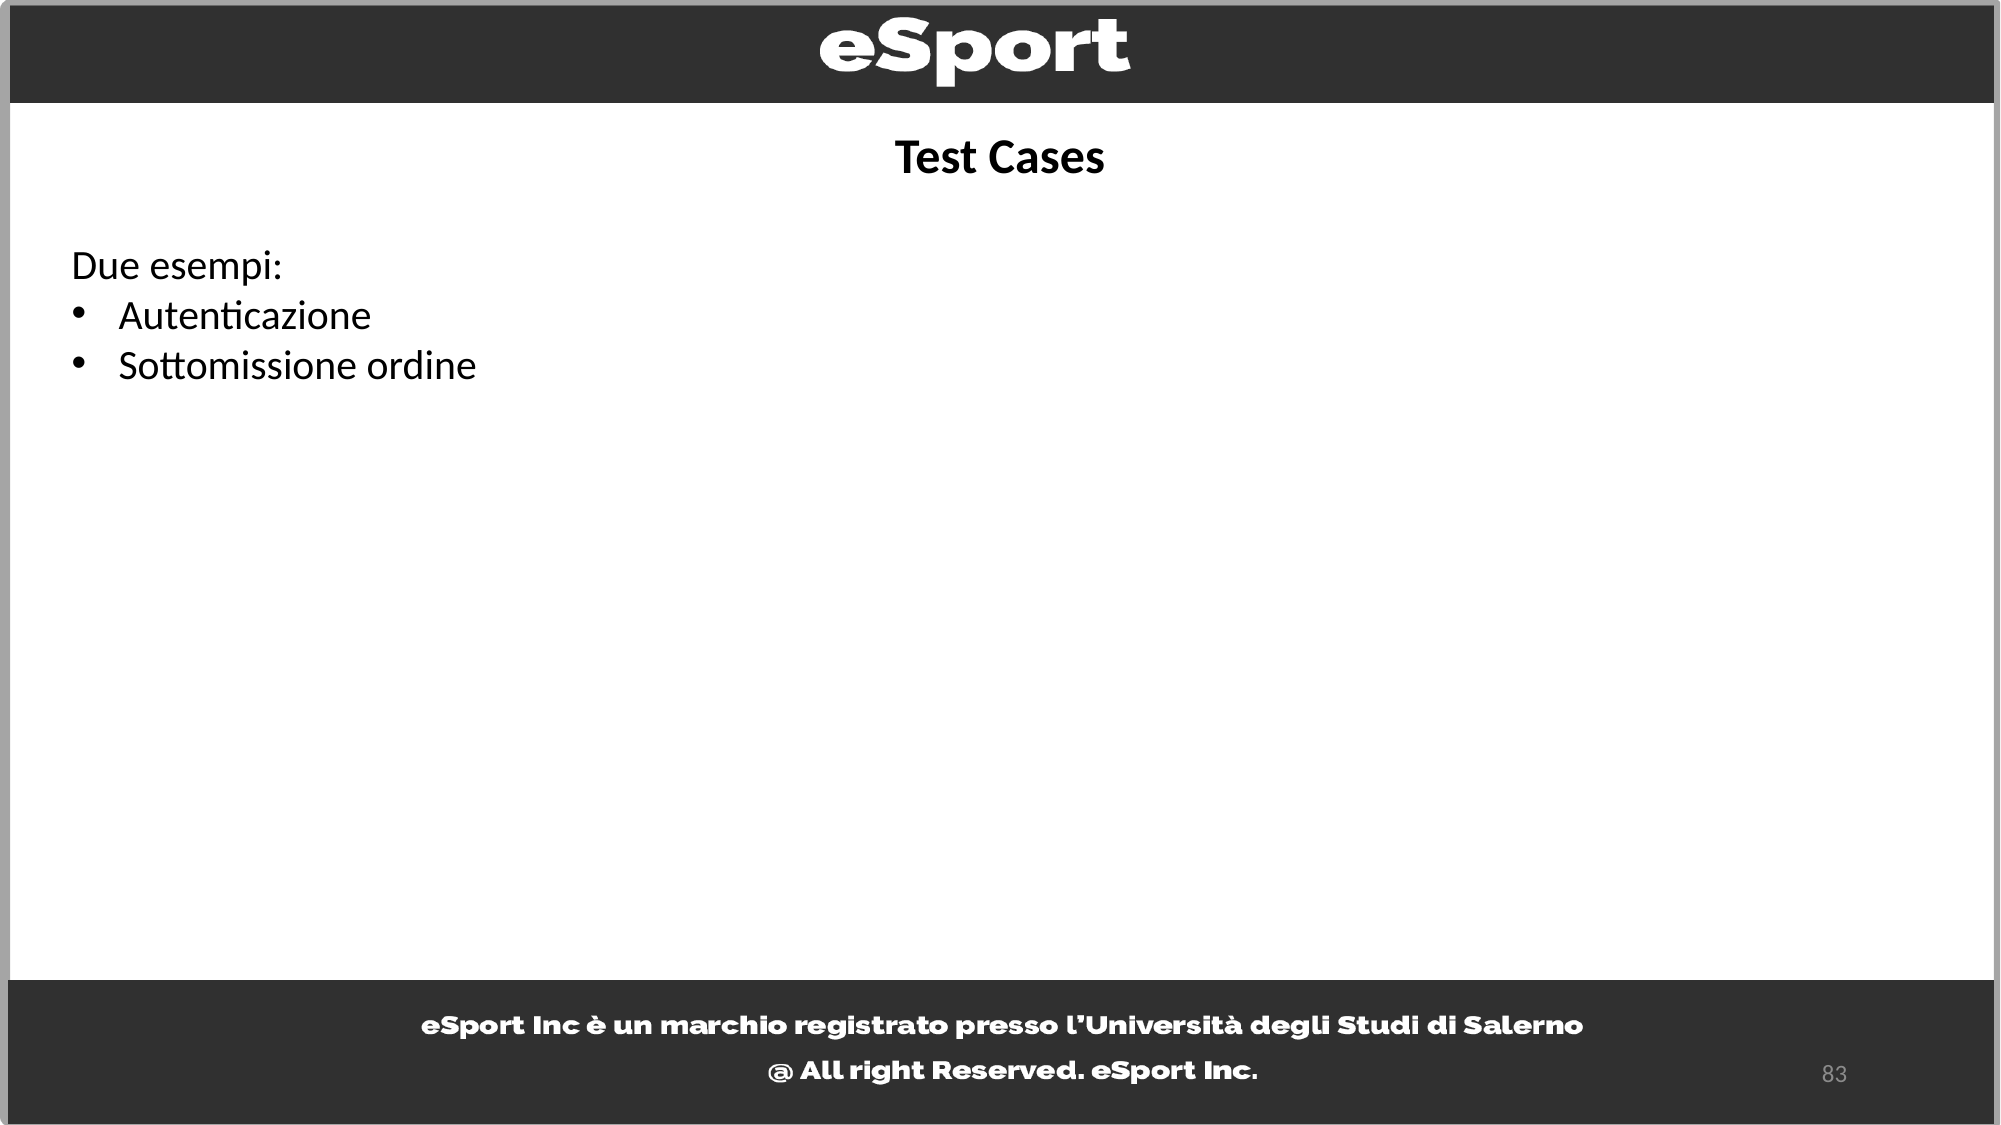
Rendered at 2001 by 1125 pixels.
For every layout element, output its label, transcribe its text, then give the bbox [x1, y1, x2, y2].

picture [0, 0, 2001, 1125]
text_box Test Cases [643, 116, 1357, 192]
text_box Due esempi: Autenticazione Sottomissione ordine [56, 230, 1107, 395]
slide_number 83 [1412, 1042, 1863, 1103]
